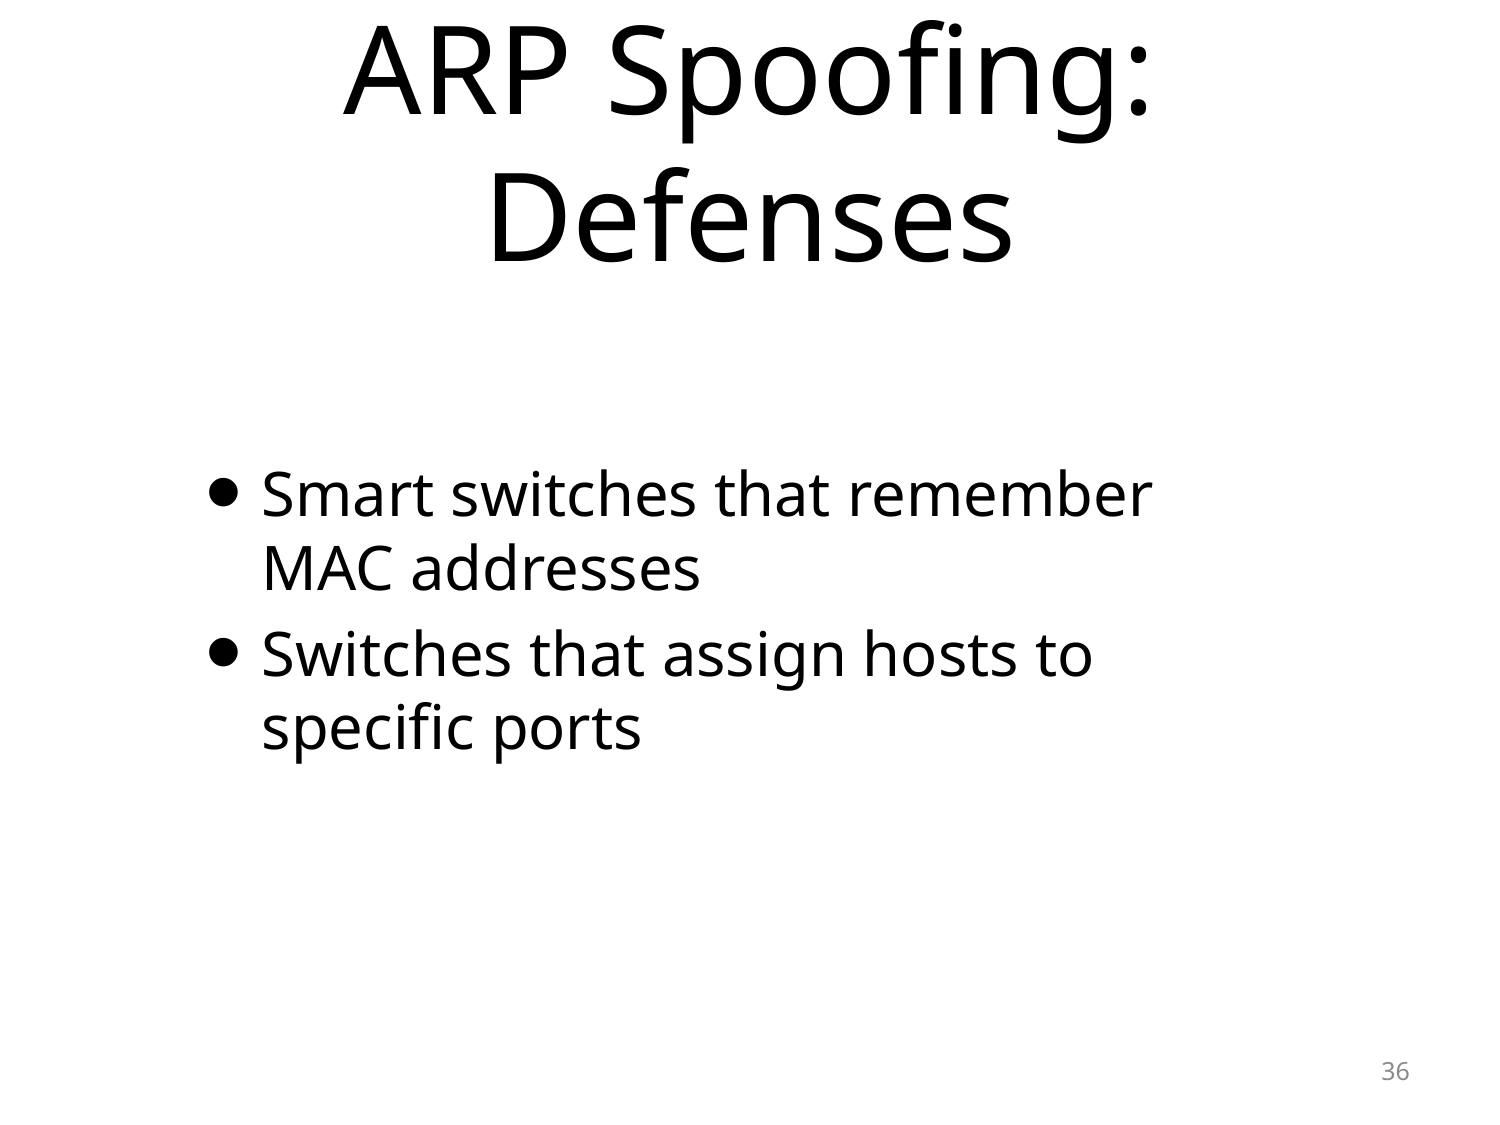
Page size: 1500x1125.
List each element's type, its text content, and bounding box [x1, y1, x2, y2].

list Smart switches that remember MAC addresses Switches that assign hosts to specific ports [190, 447, 1310, 991]
title ARP Spoofing: Defenses [75, 45, 1425, 233]
slide_number 36 [1074, 1042, 1425, 1103]
